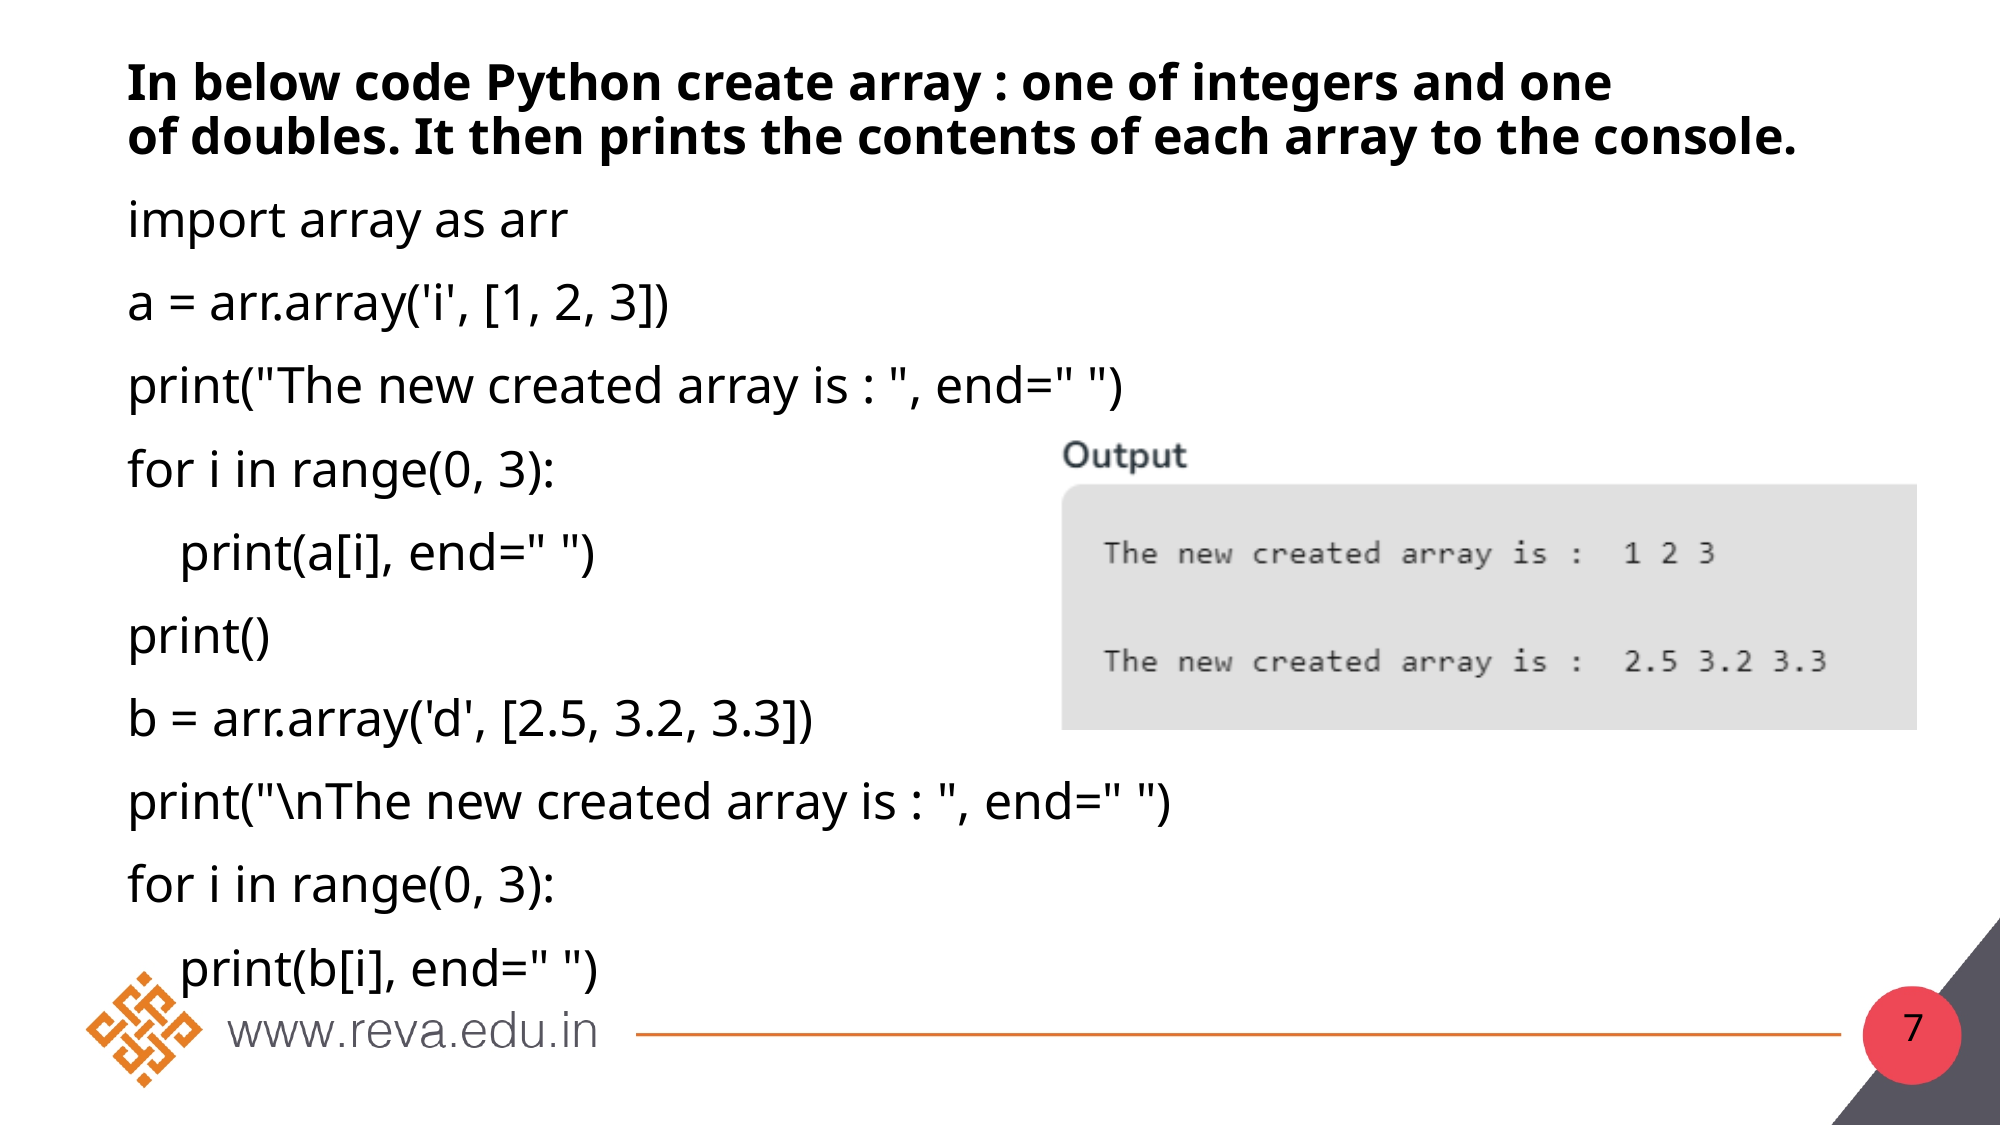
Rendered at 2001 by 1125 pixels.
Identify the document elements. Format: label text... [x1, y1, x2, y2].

slide_number 7 [1864, 999, 1963, 1060]
picture [0, 0, 2000, 1125]
list In below code Python create array : one of integers and one of doubles. It then prints the contents of each array to the console. import array as arr a = arr.array('i', [1, 2, 3]) print("The new created array is : ", end=" ") for i in range(0, 3): print(a[i], end=" ") print() b = arr.array('d', [2.5, 3.2, 3.3]) print("\nThe new created array is : ", end=" ") for i in range(0, 3): print(b[i], end=" ") [112, 50, 1886, 1000]
